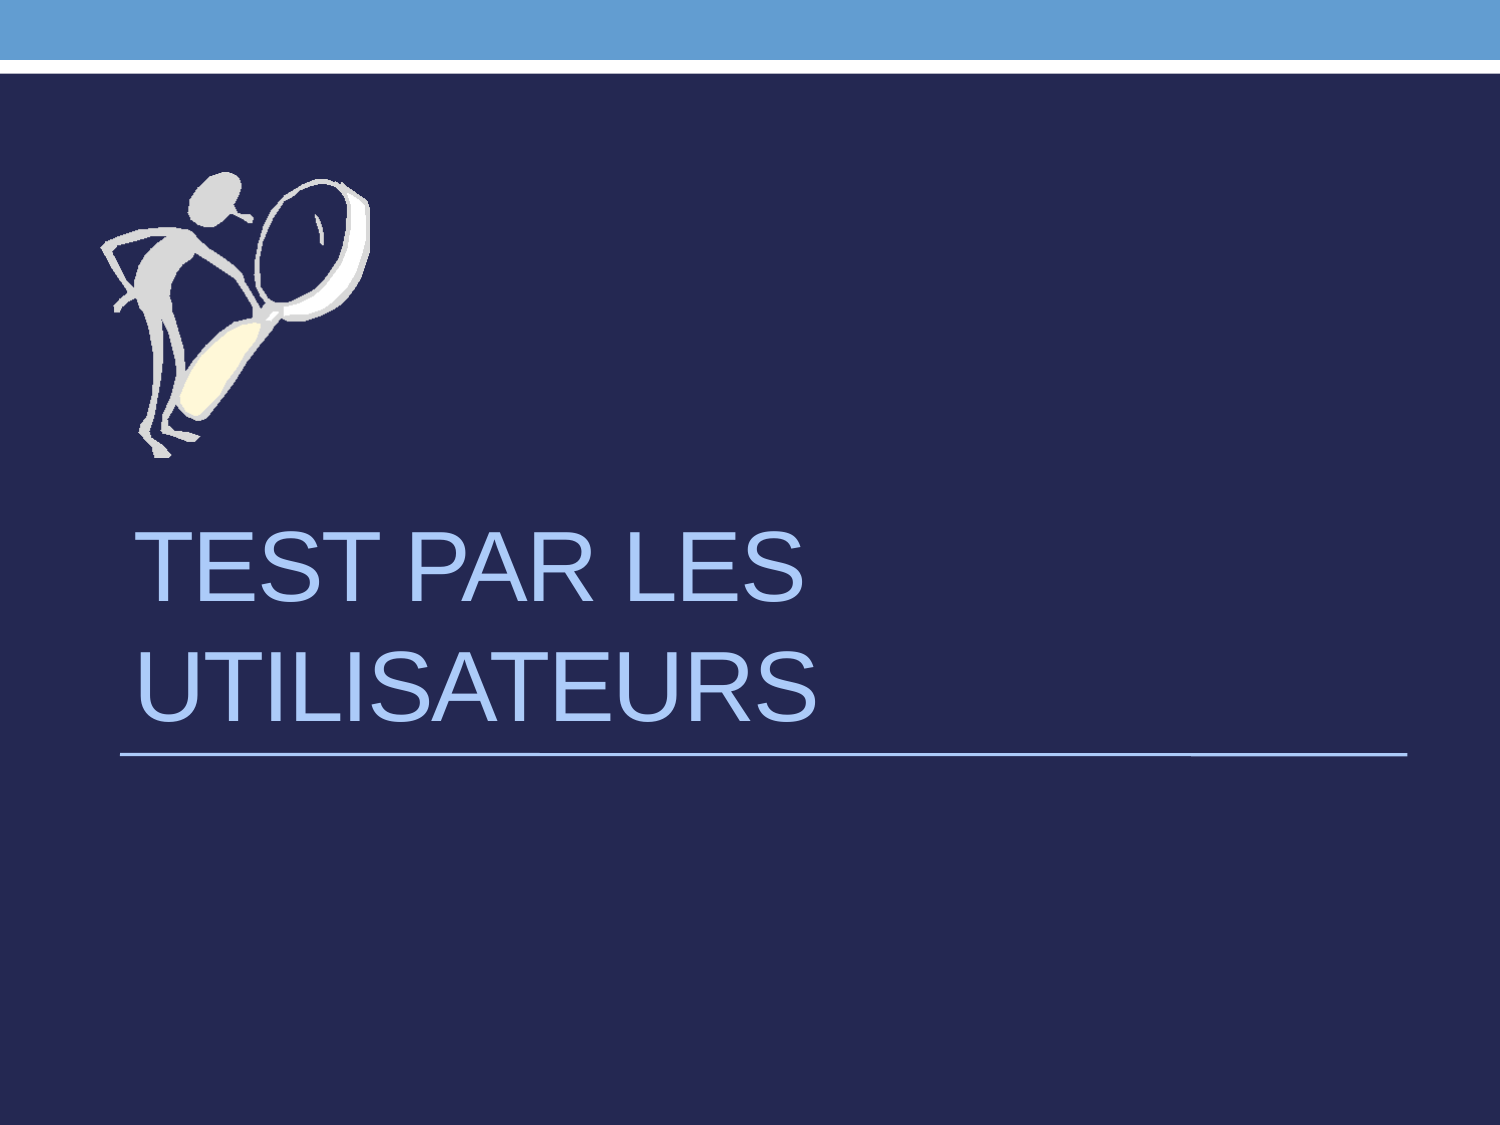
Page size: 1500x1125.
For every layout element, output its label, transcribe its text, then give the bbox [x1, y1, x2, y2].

picture [100, 172, 370, 458]
title Test par les utilisateurs [118, 387, 1394, 749]
